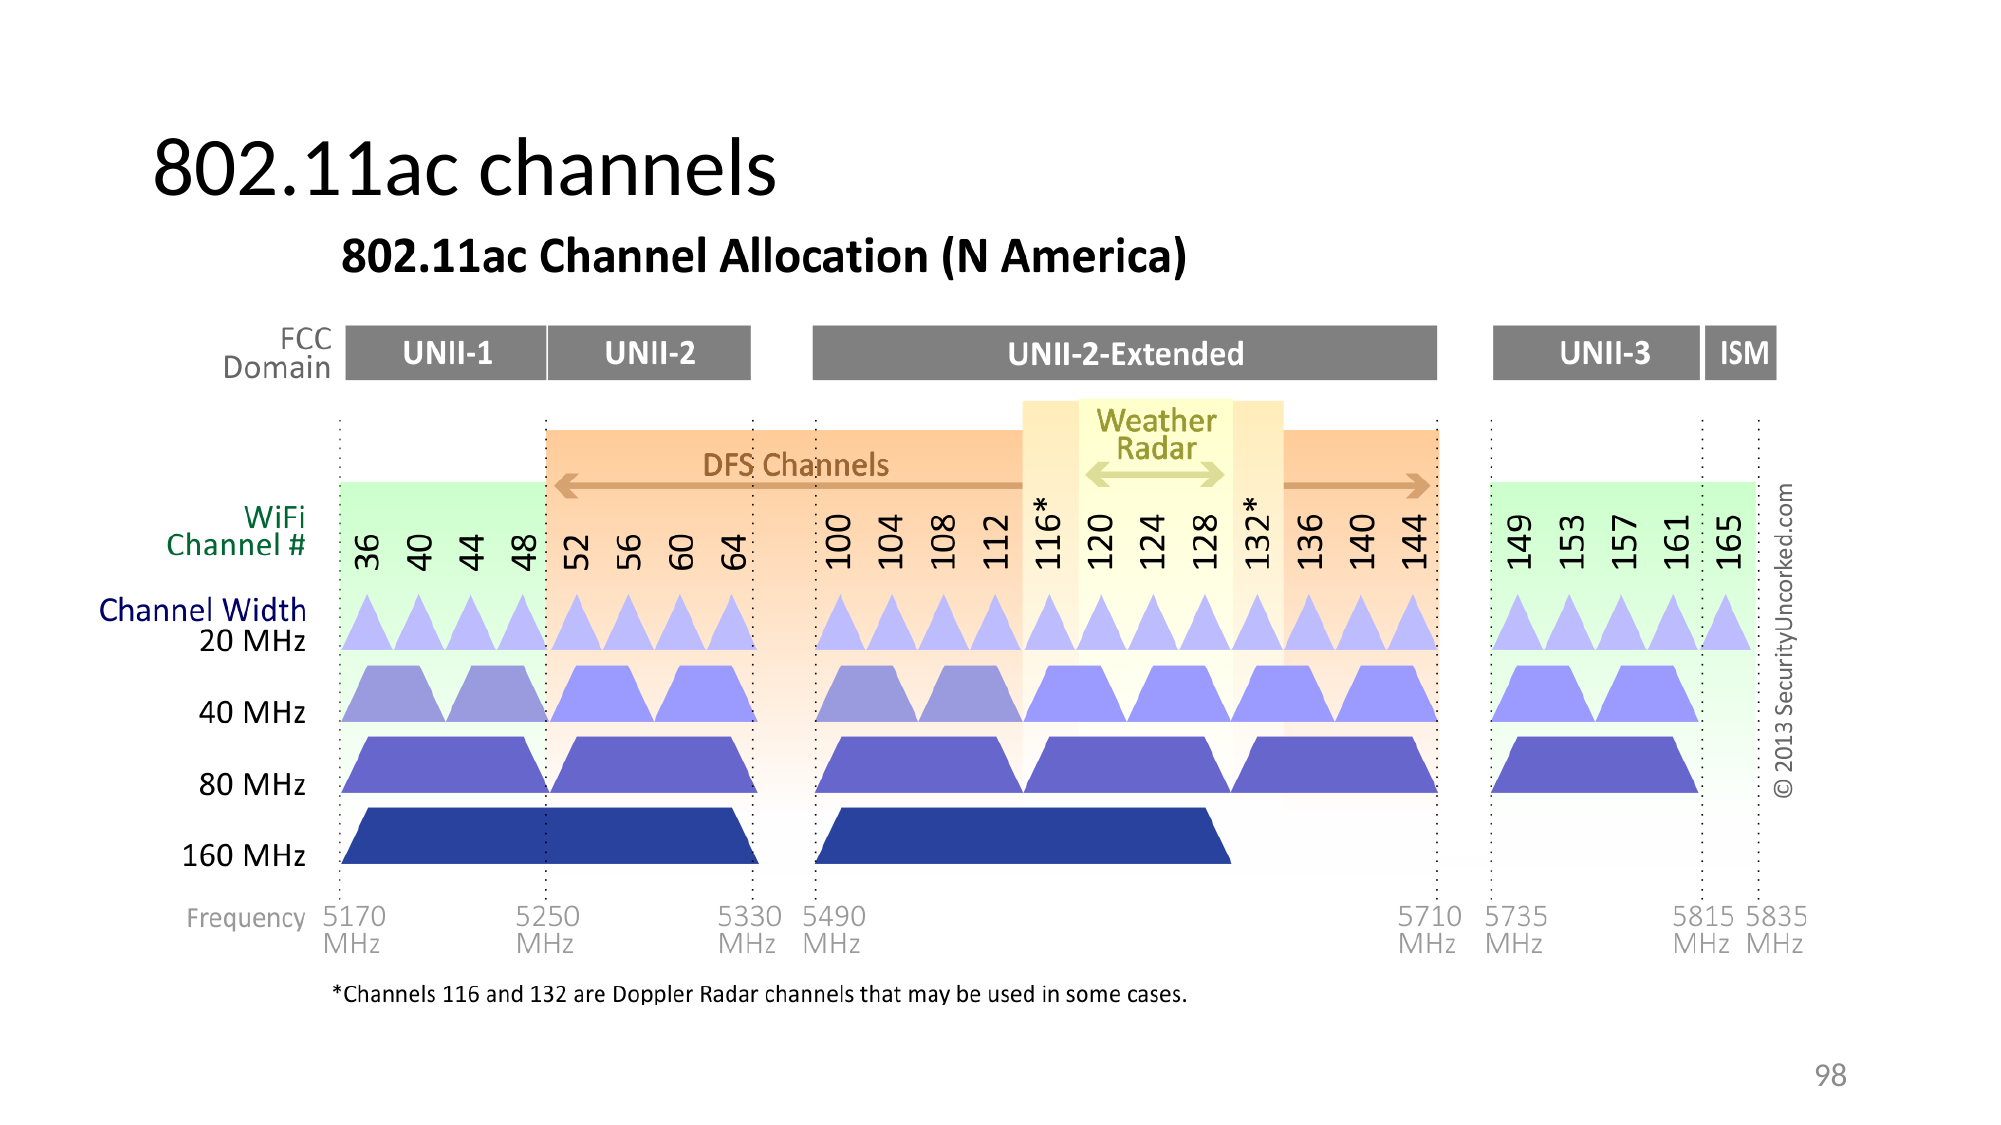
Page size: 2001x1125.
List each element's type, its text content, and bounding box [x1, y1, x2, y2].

picture [99, 236, 1806, 1005]
title 802.11ac channels [137, 59, 1863, 278]
slide_number 98 [1412, 1042, 1863, 1103]
